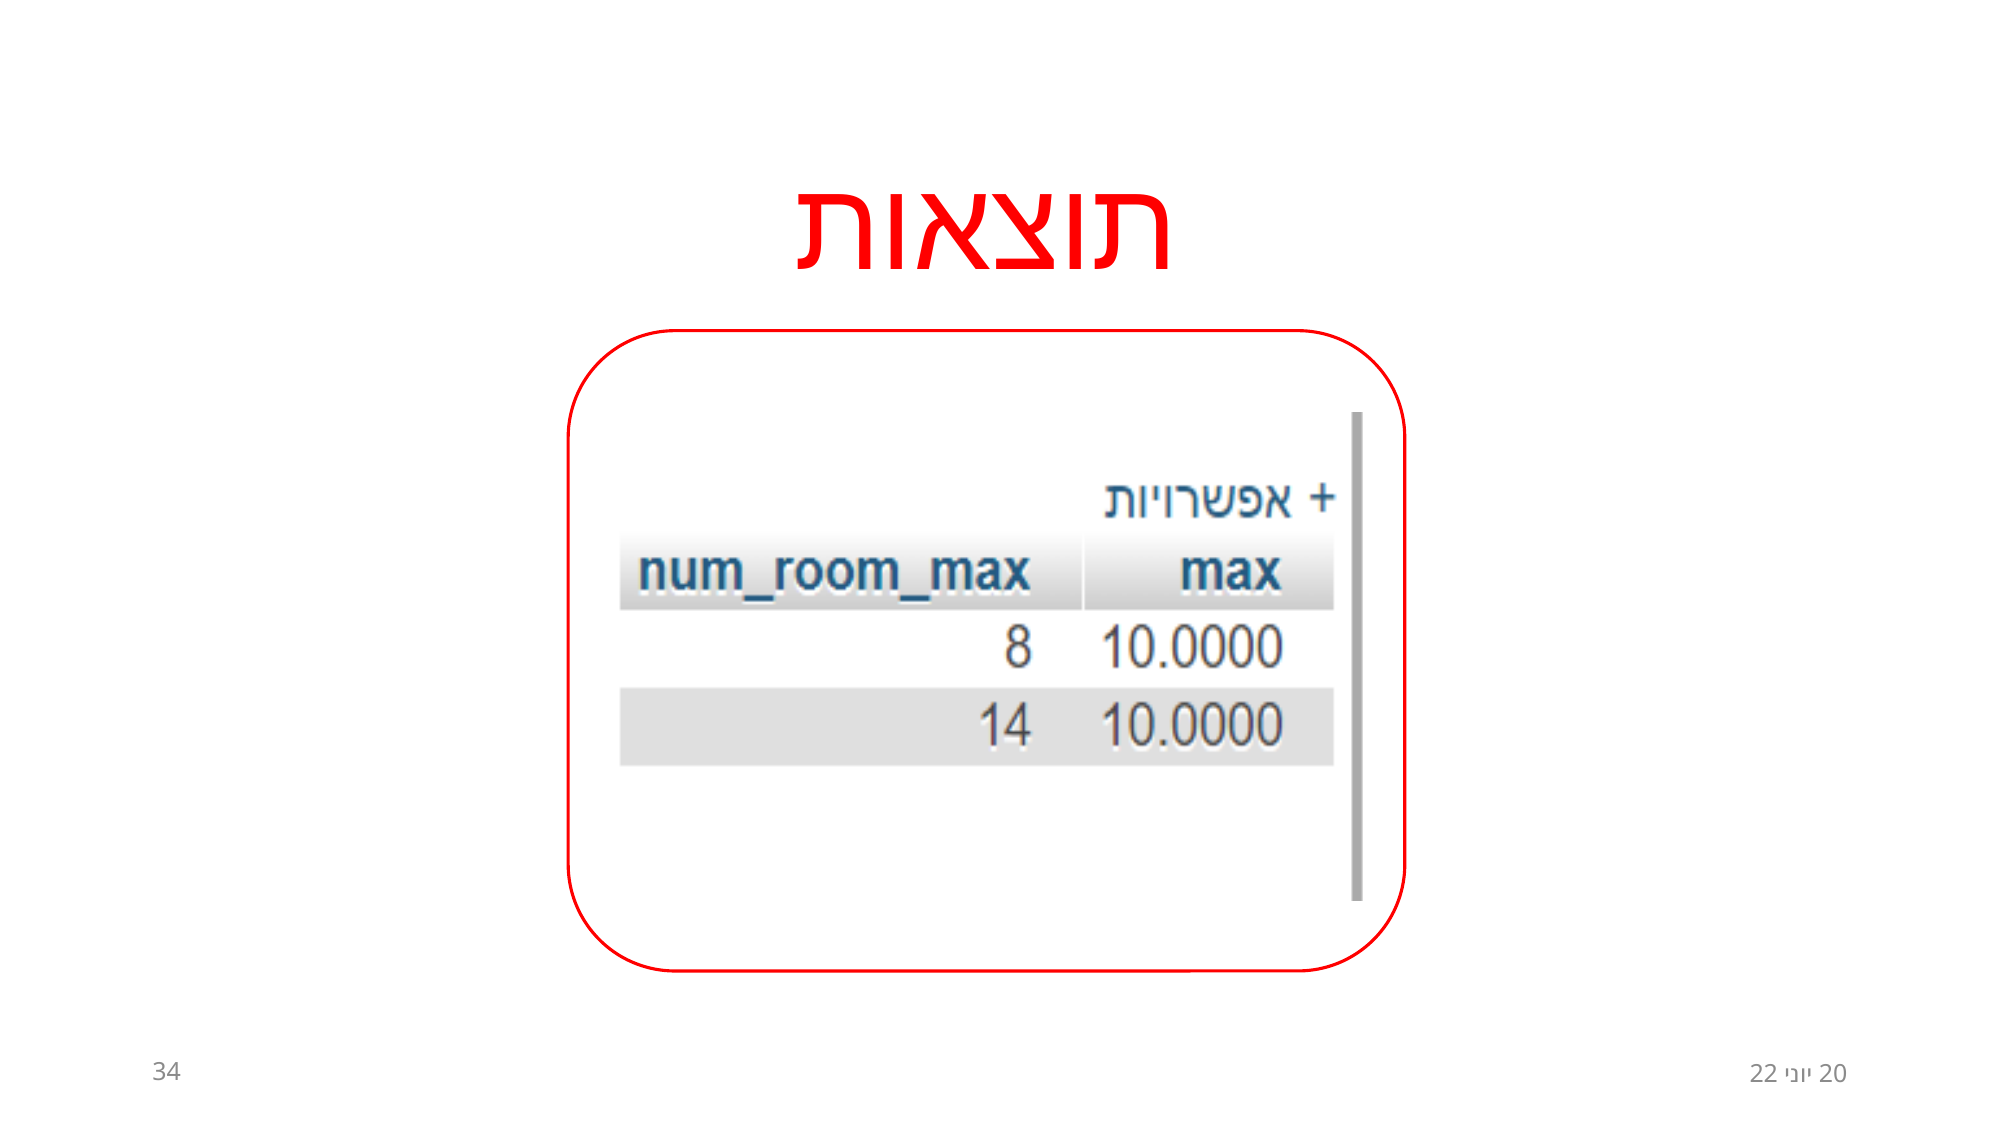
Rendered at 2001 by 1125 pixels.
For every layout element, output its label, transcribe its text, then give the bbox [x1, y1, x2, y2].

slide_number 20 יוני 22 [1412, 1042, 1863, 1103]
text_box תוצאות [701, 137, 1272, 302]
slide_number 34 [137, 1042, 588, 1103]
text_box [567, 329, 1406, 973]
picture [596, 412, 1363, 901]
